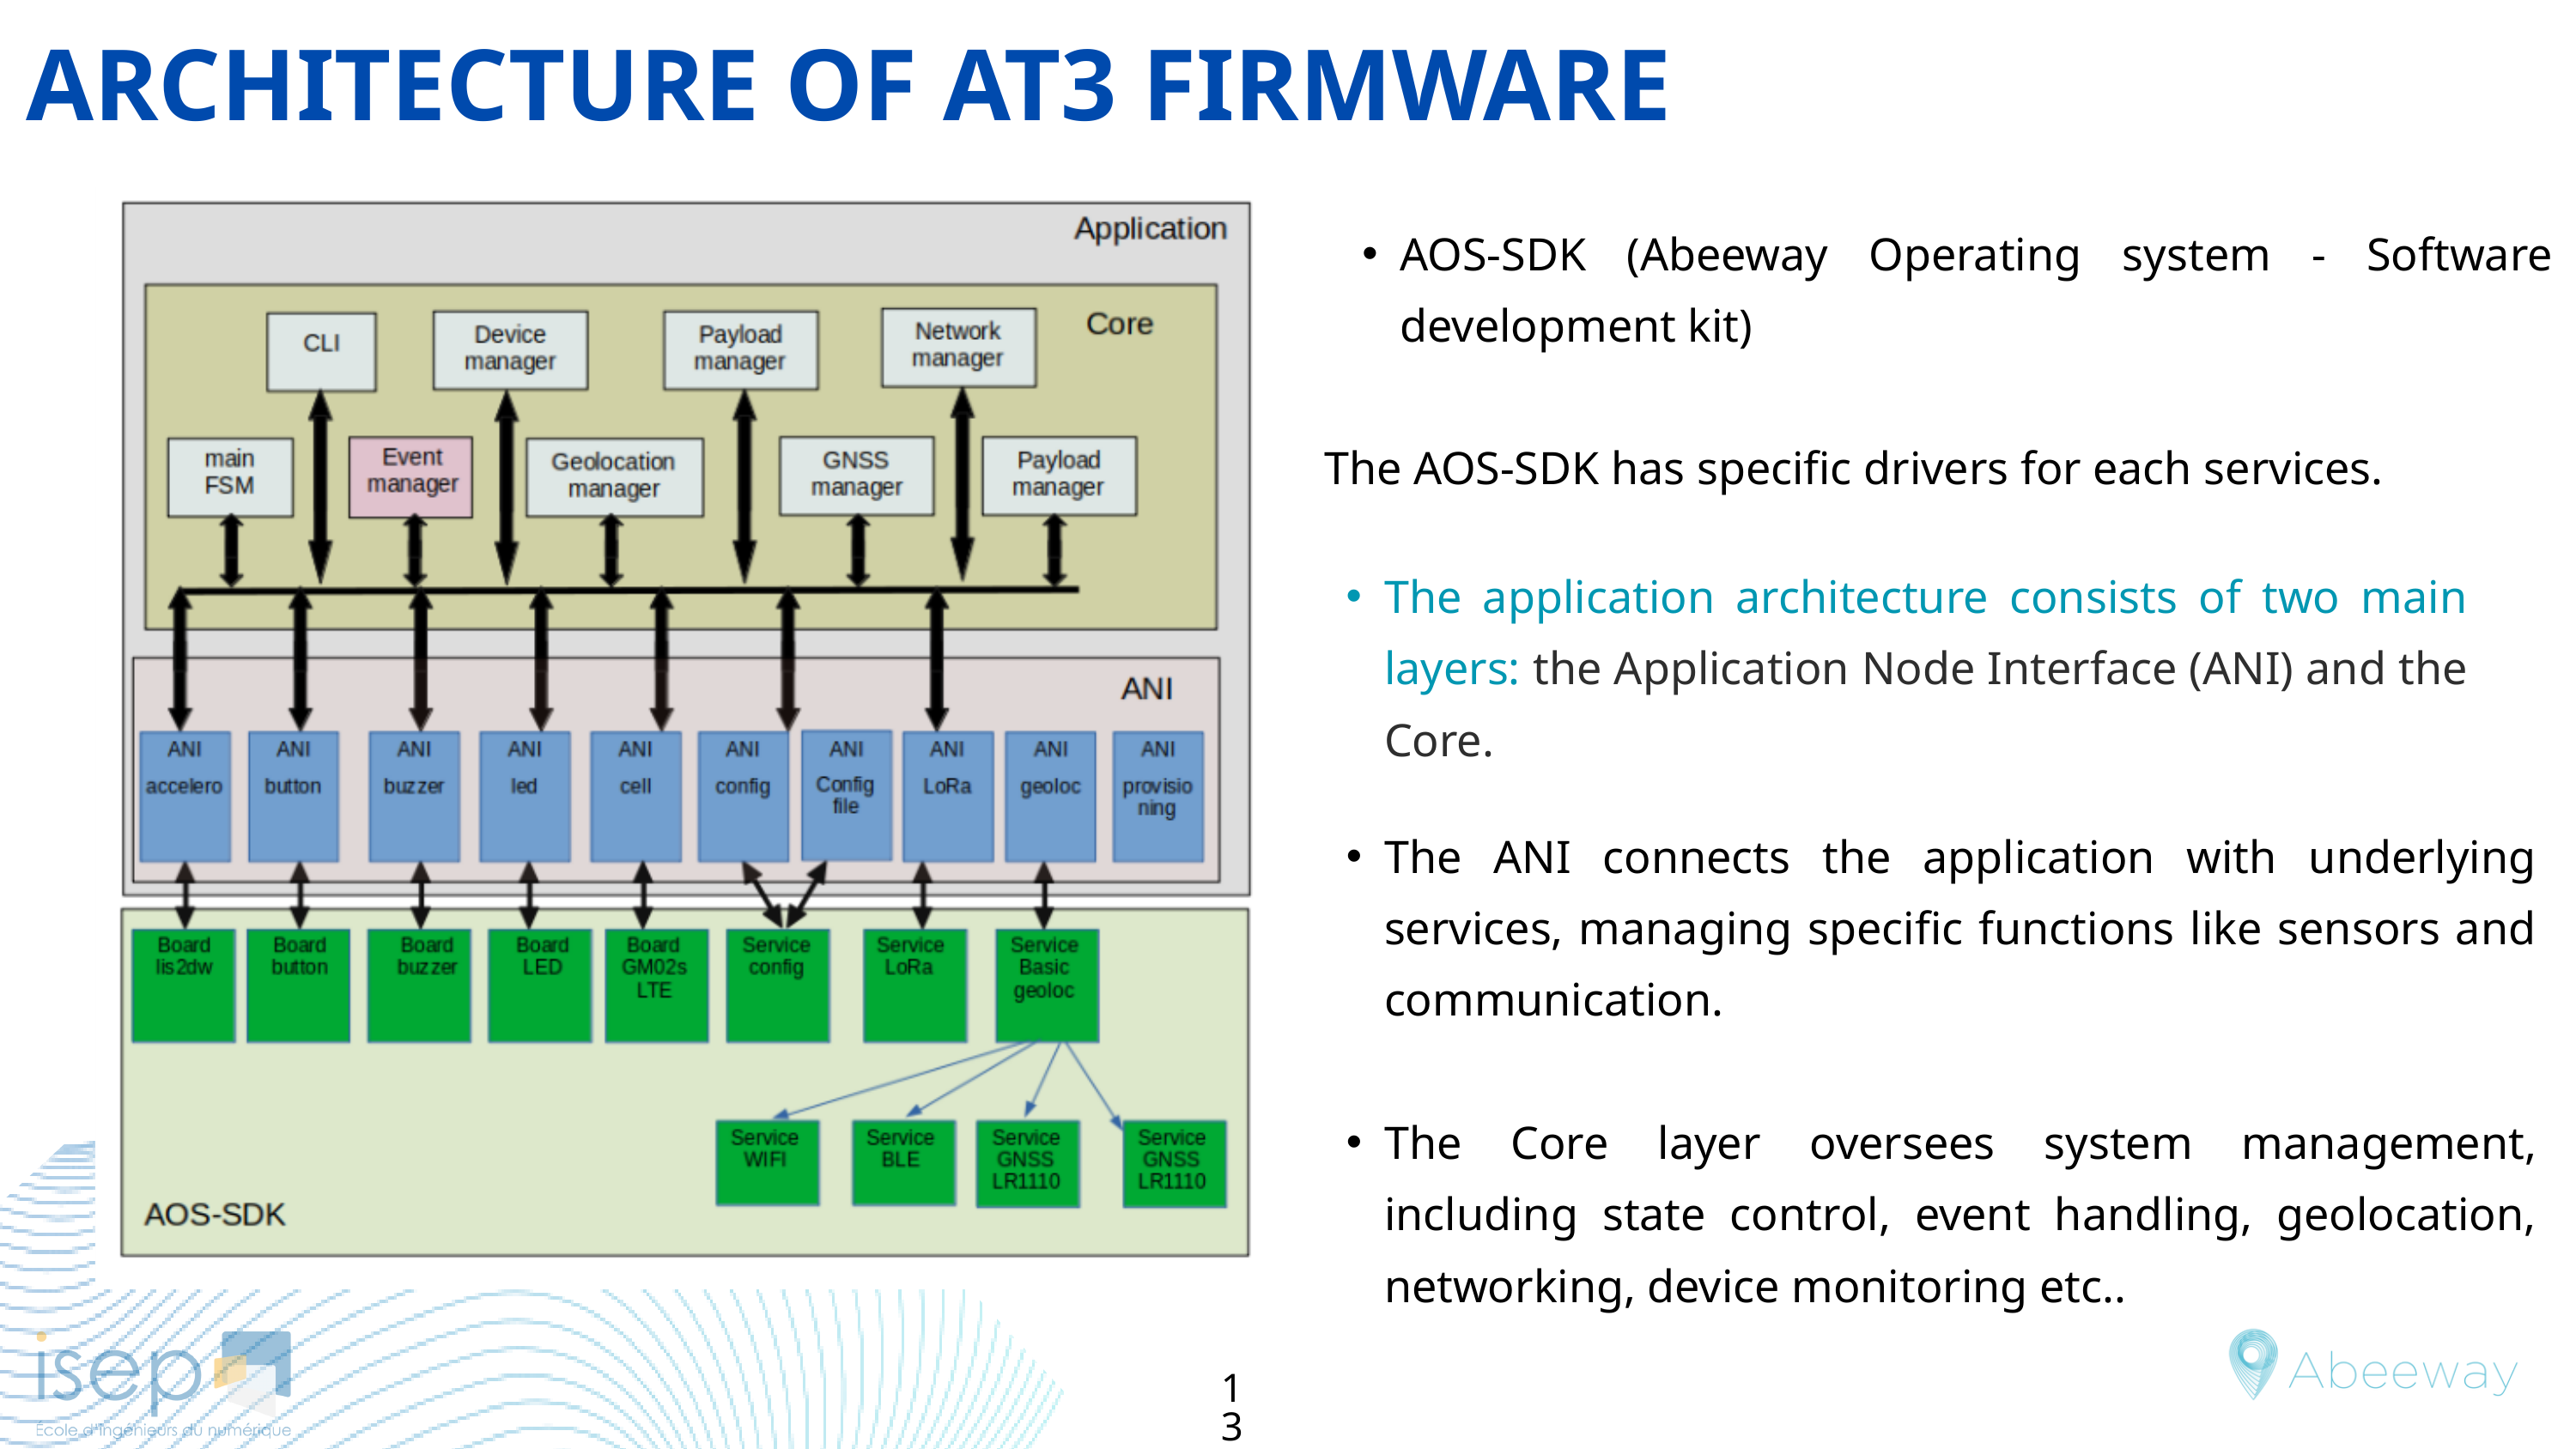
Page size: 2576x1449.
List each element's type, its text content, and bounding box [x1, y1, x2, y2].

text_box [94, 187, 1289, 1289]
text_box 13 [1212, 1370, 1253, 1449]
text_box [2195, 1294, 2554, 1439]
text_box AOS-SDK (Abeeway Operating system - Software development kit) The AOS-SDK has specific drivers for each services. [1324, 208, 2554, 494]
text_box The application architecture consists of two main layers: the Application Node Interface (ANI) and the Core. [1308, 550, 2469, 766]
text_box [36, 1331, 291, 1439]
text_box ARCHITECTURE OF AT3 FIRMWARE [26, 41, 2009, 141]
text_box The ANI connects the application with underlying services, managing specific functions like sensors and communication. The Core layer oversees system management, including state control, event handling, geolocation, networking, device monitoring etc.. [1308, 810, 2537, 1312]
text_box [0, 1116, 1108, 1449]
